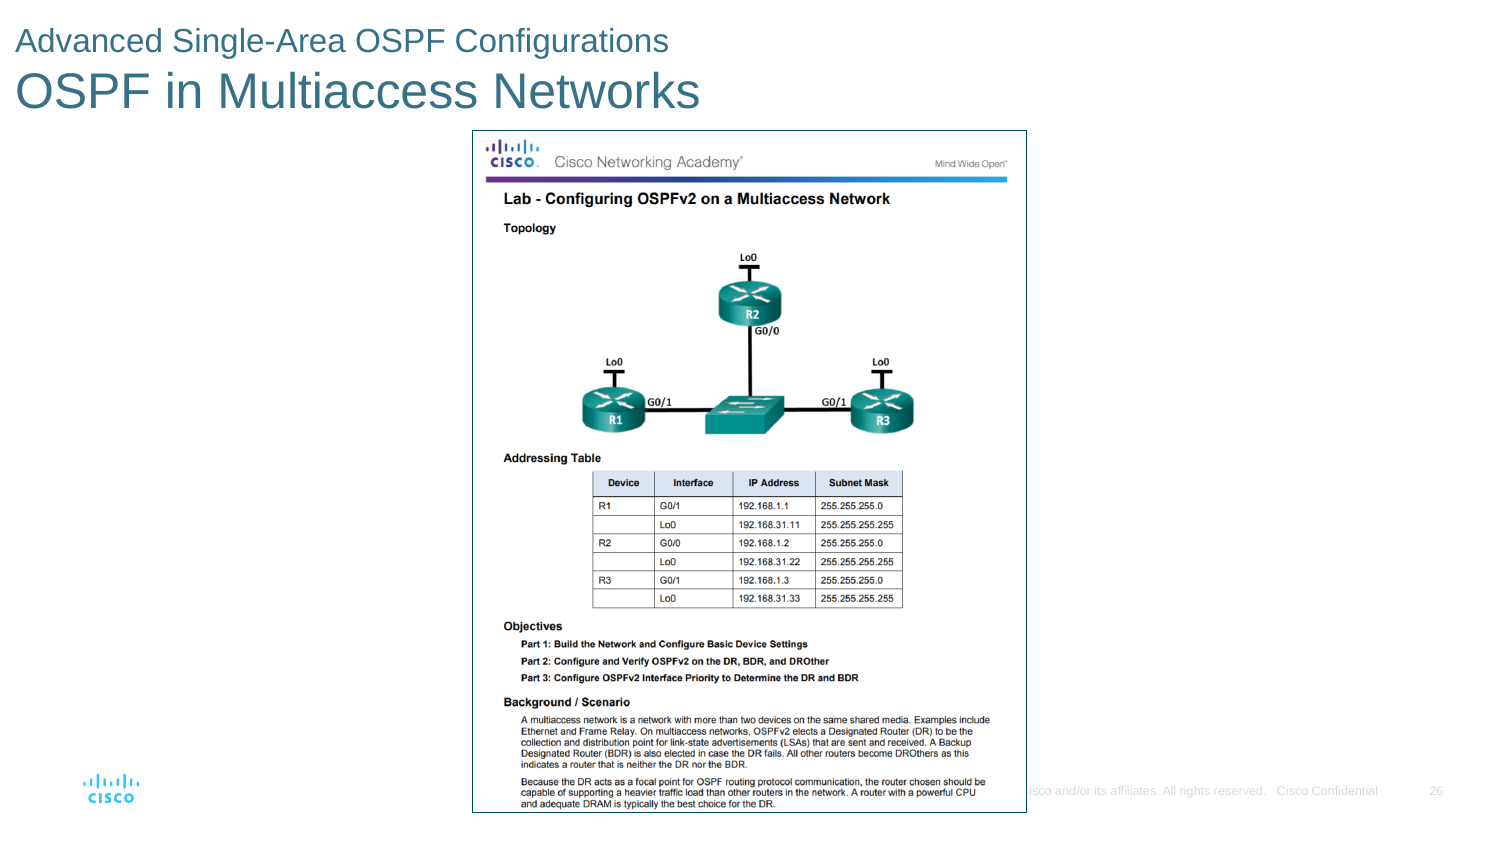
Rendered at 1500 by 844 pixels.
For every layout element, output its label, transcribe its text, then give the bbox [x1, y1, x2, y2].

title Advanced Single-Area OSPF Configurations OSPF in Multiaccess Networks [0, 6, 1500, 131]
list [472, 130, 1028, 813]
